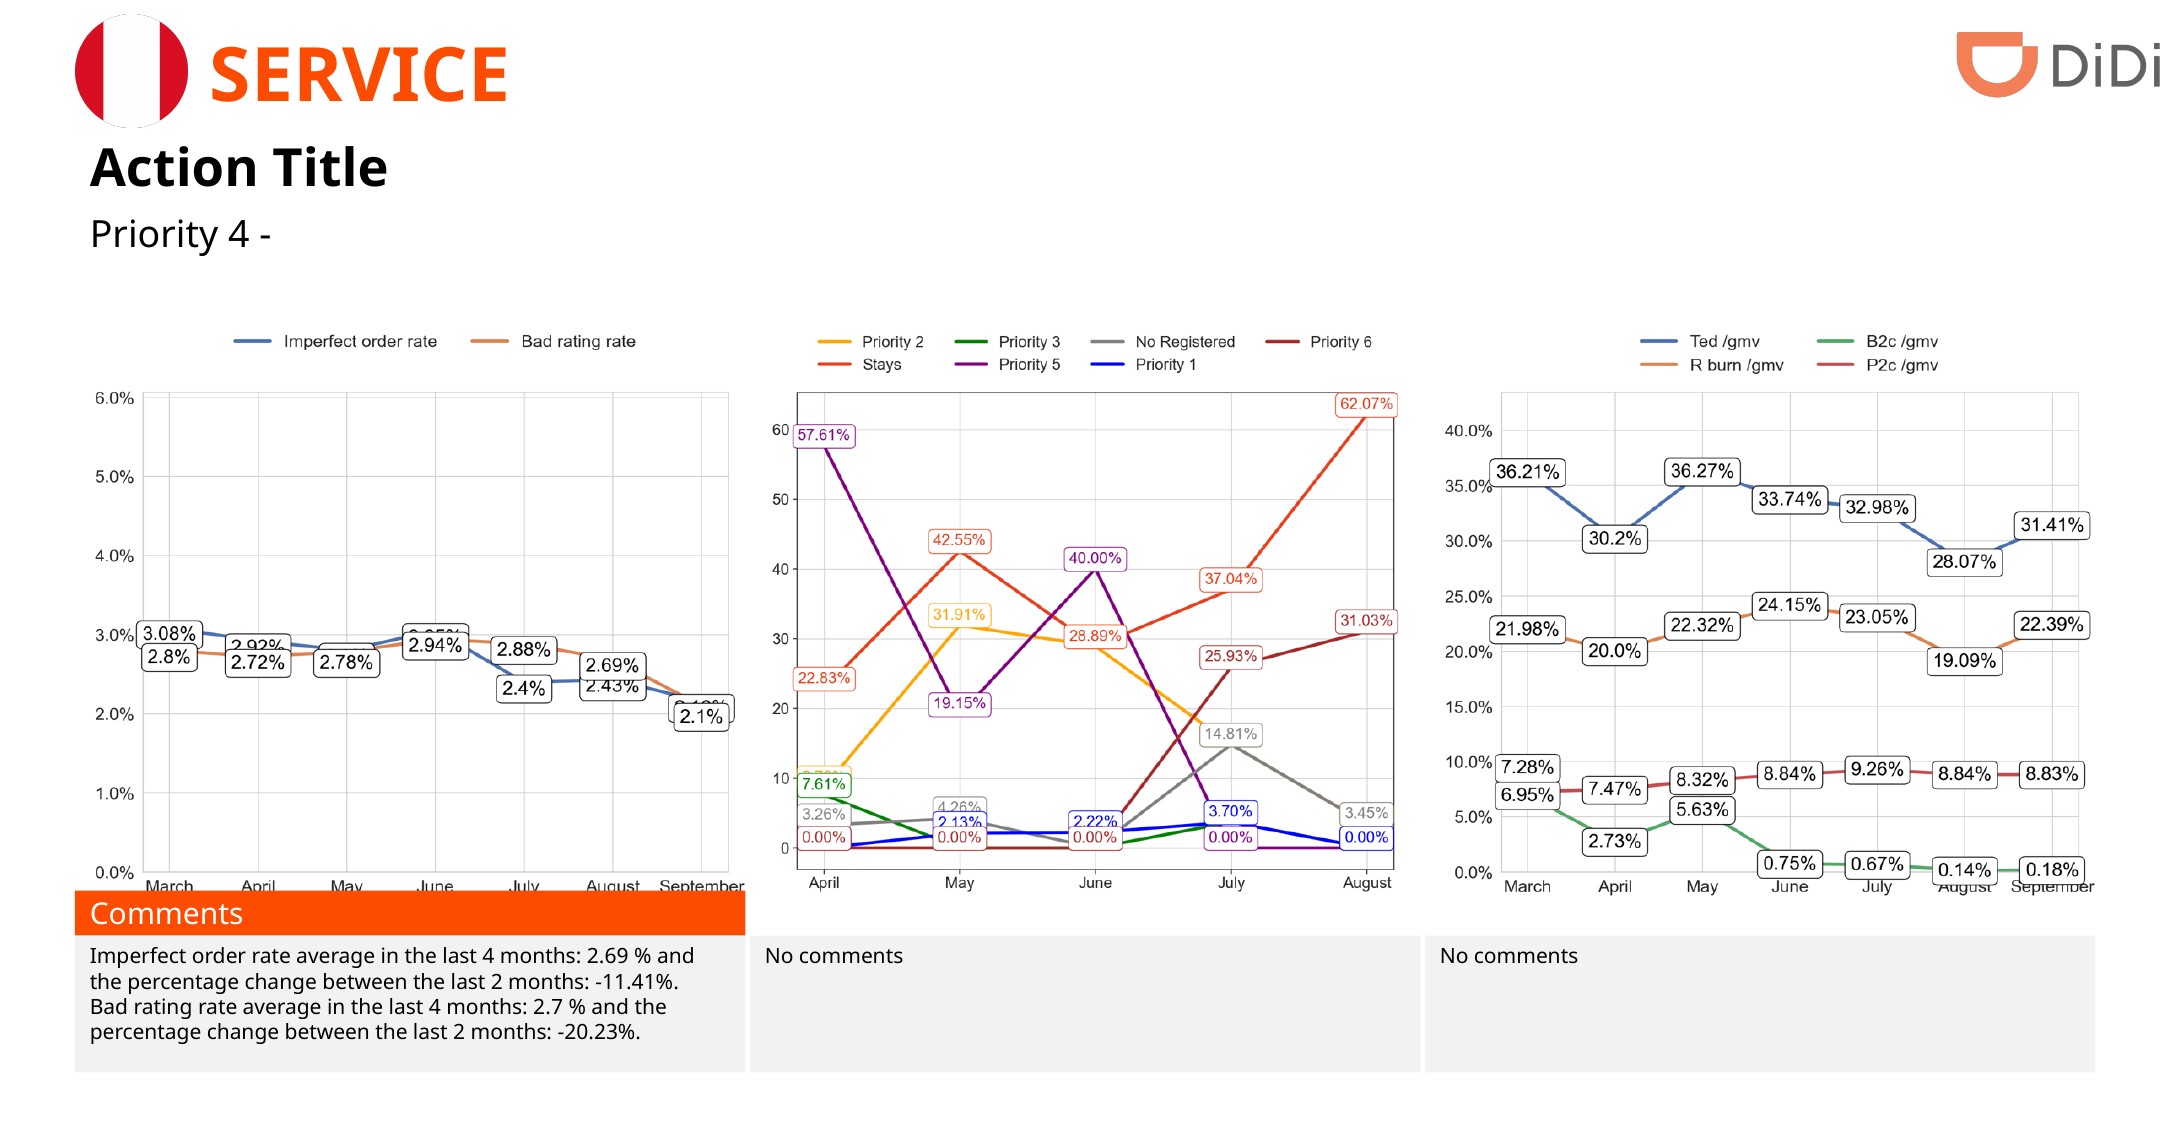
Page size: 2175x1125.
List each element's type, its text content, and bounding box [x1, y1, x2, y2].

text_box Imperfect order rate average in the last 4 months: 2.69 % and the percentage change between the last 2 months: -11.41%. Bad rating rate average in the last 4 months: 2.7 % and the percentage change between the last 2 months: -20.23%. [74, 936, 746, 1073]
text_box Action Title [74, 127, 2175, 202]
text_box SERVICE [194, 15, 1800, 127]
picture [1949, 1, 2175, 129]
text_box No comments [749, 935, 1421, 1073]
text_box Priority 4 - [74, 202, 2175, 263]
picture [74, 322, 2101, 914]
text_box No comments [1424, 935, 2096, 1073]
text_box Comments [74, 921, 746, 936]
picture [74, 14, 188, 128]
